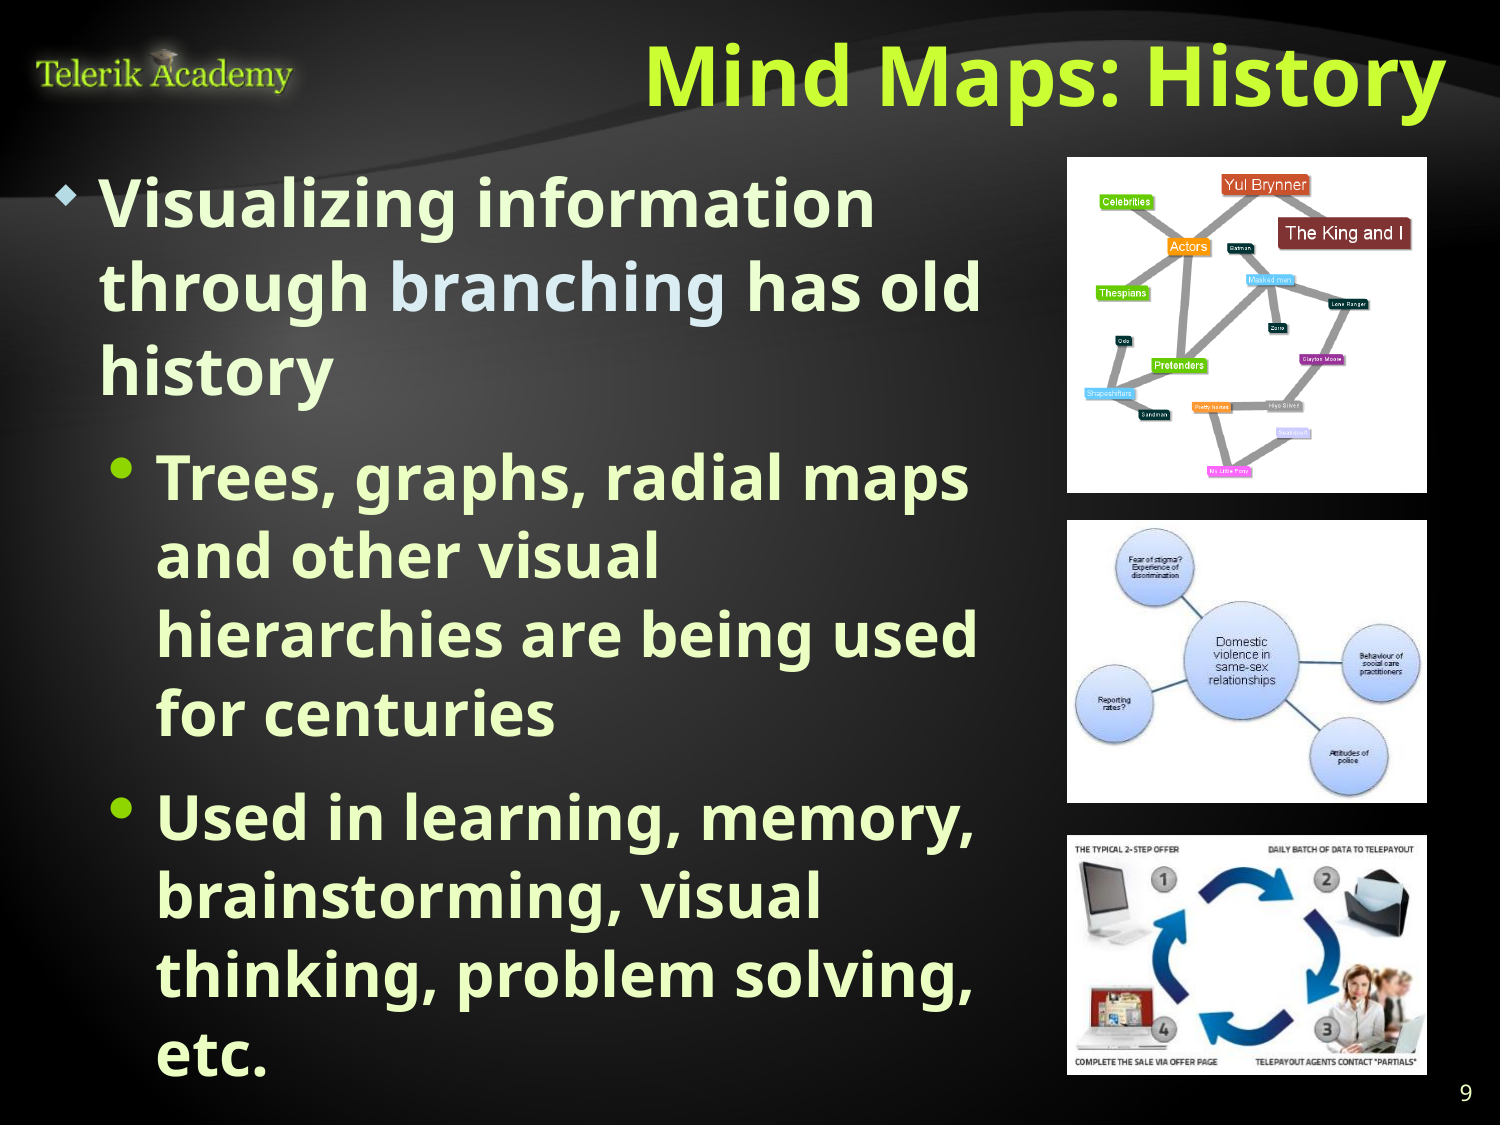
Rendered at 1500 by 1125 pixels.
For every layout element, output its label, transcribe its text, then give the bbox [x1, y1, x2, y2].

picture [0, 0, 1500, 1125]
slide_number 9 [1412, 1074, 1488, 1113]
list Visualizing information through branching has old history Trees, graphs, radial maps and other visual hierarchies are being used for centuries Used in learning, memory, brainstorming, visual thinking, problem solving, etc. Used by educators, engineers, psychologists and others [37, 149, 1038, 1100]
title Mind Maps: History [300, 12, 1463, 150]
